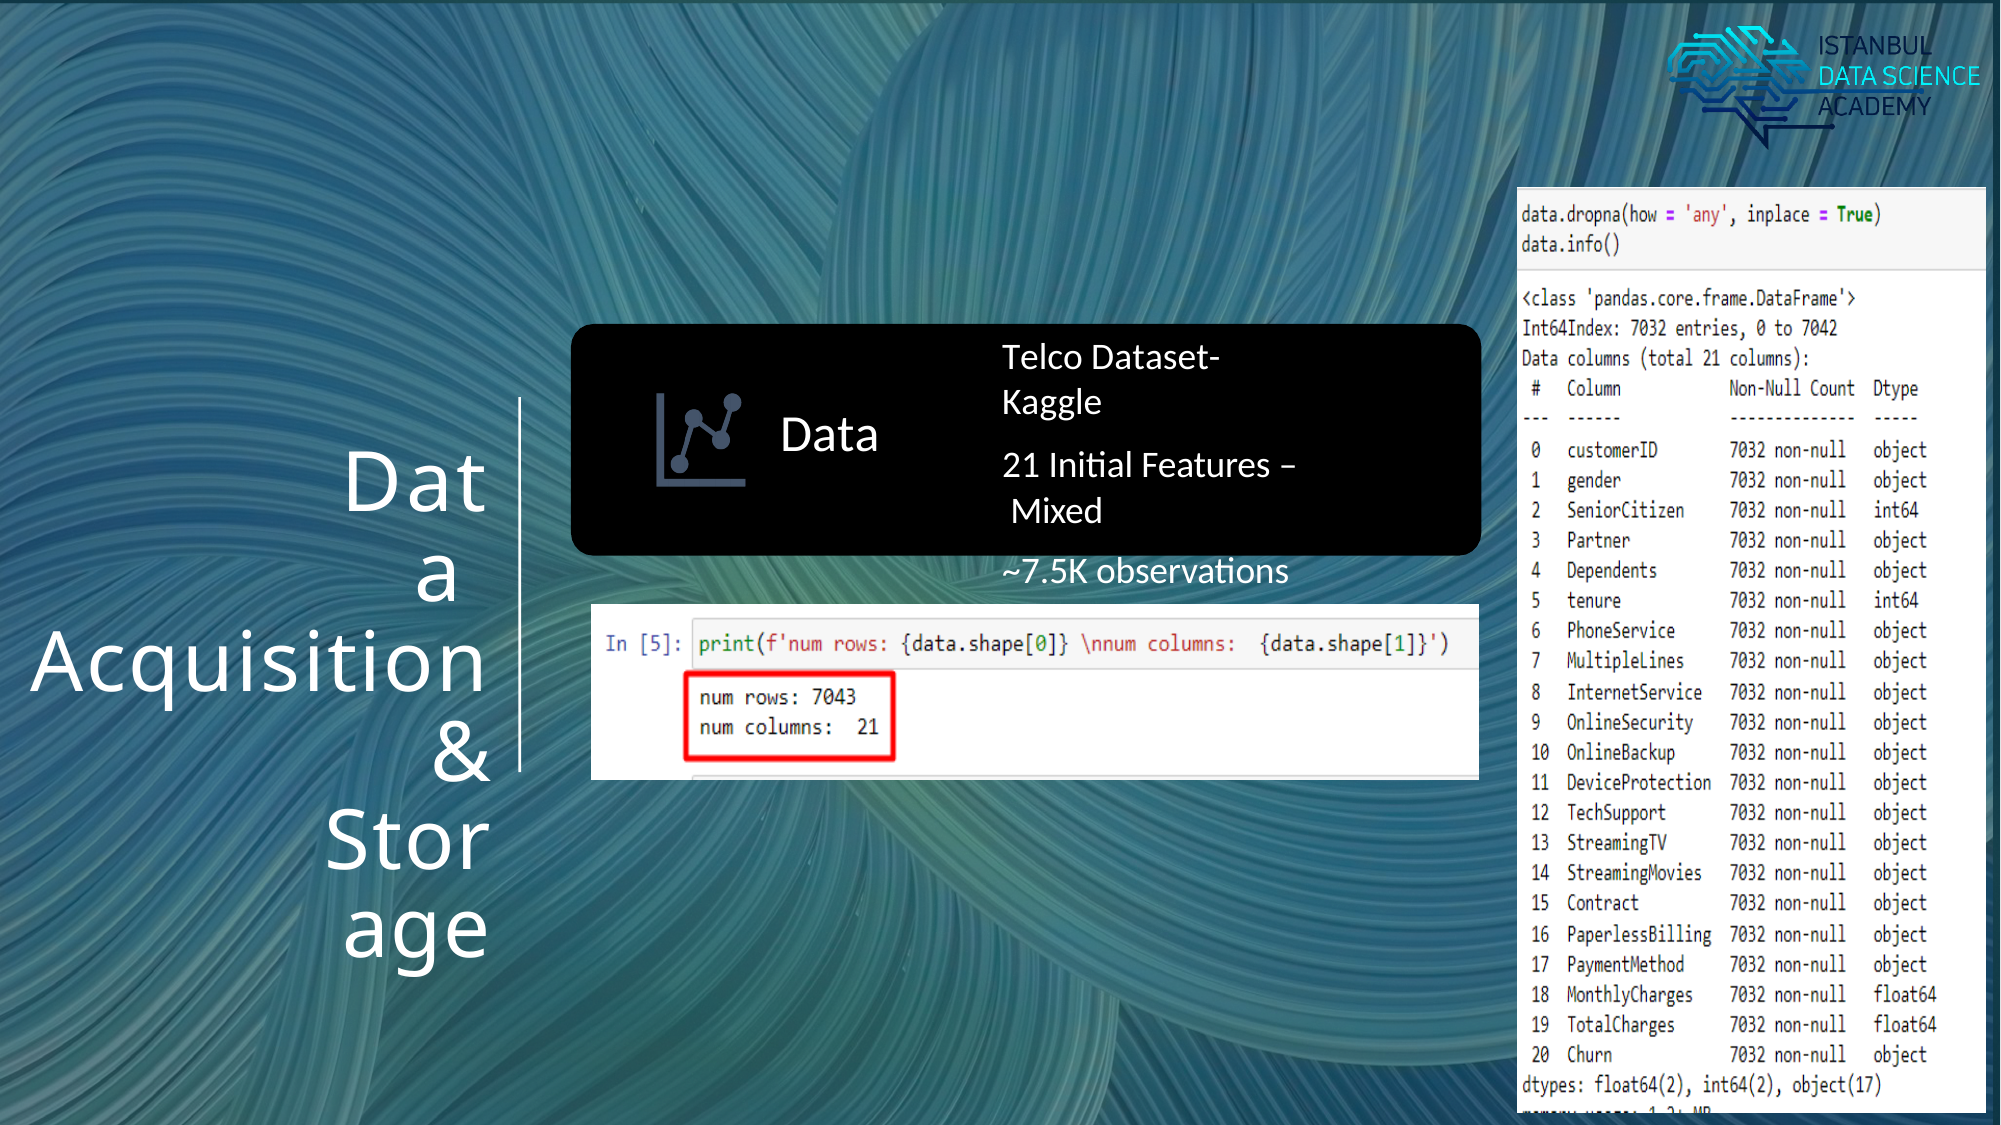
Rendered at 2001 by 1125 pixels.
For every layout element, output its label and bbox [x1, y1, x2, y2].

text_box [518, 323, 1482, 774]
picture [0, 0, 1993, 1125]
